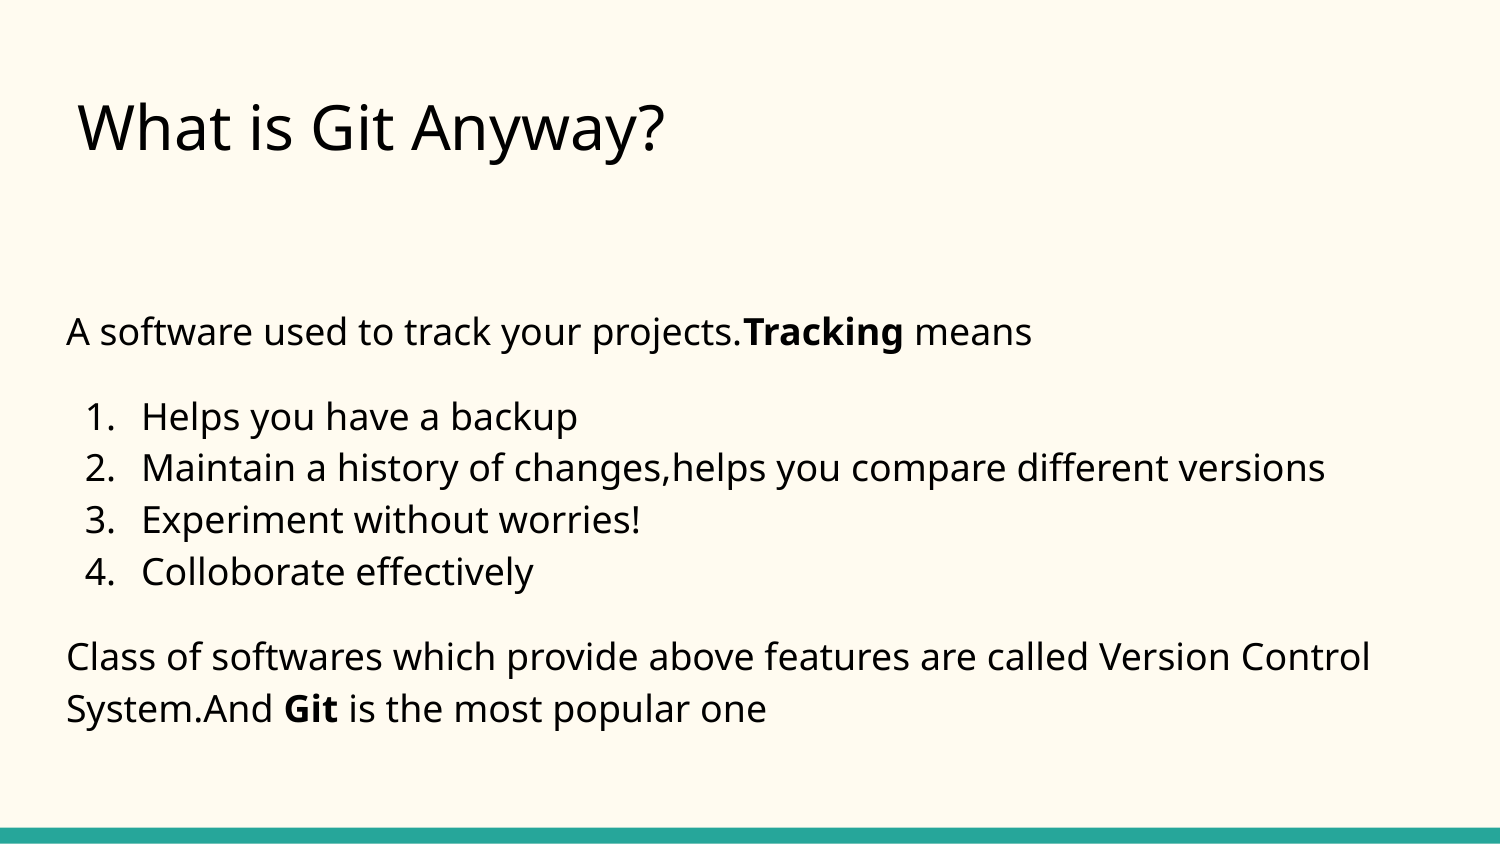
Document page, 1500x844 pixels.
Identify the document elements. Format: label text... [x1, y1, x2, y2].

list A software used to track your projects.Tracking means Helps you have a backup Maintain a history of changes,helps you compare different versions Experiment without worries! Colloborate effectively Class of softwares which provide above features are called Version Control System.And Git is the most popular one [51, 285, 1449, 750]
title What is Git Anyway? [62, 72, 1461, 234]
